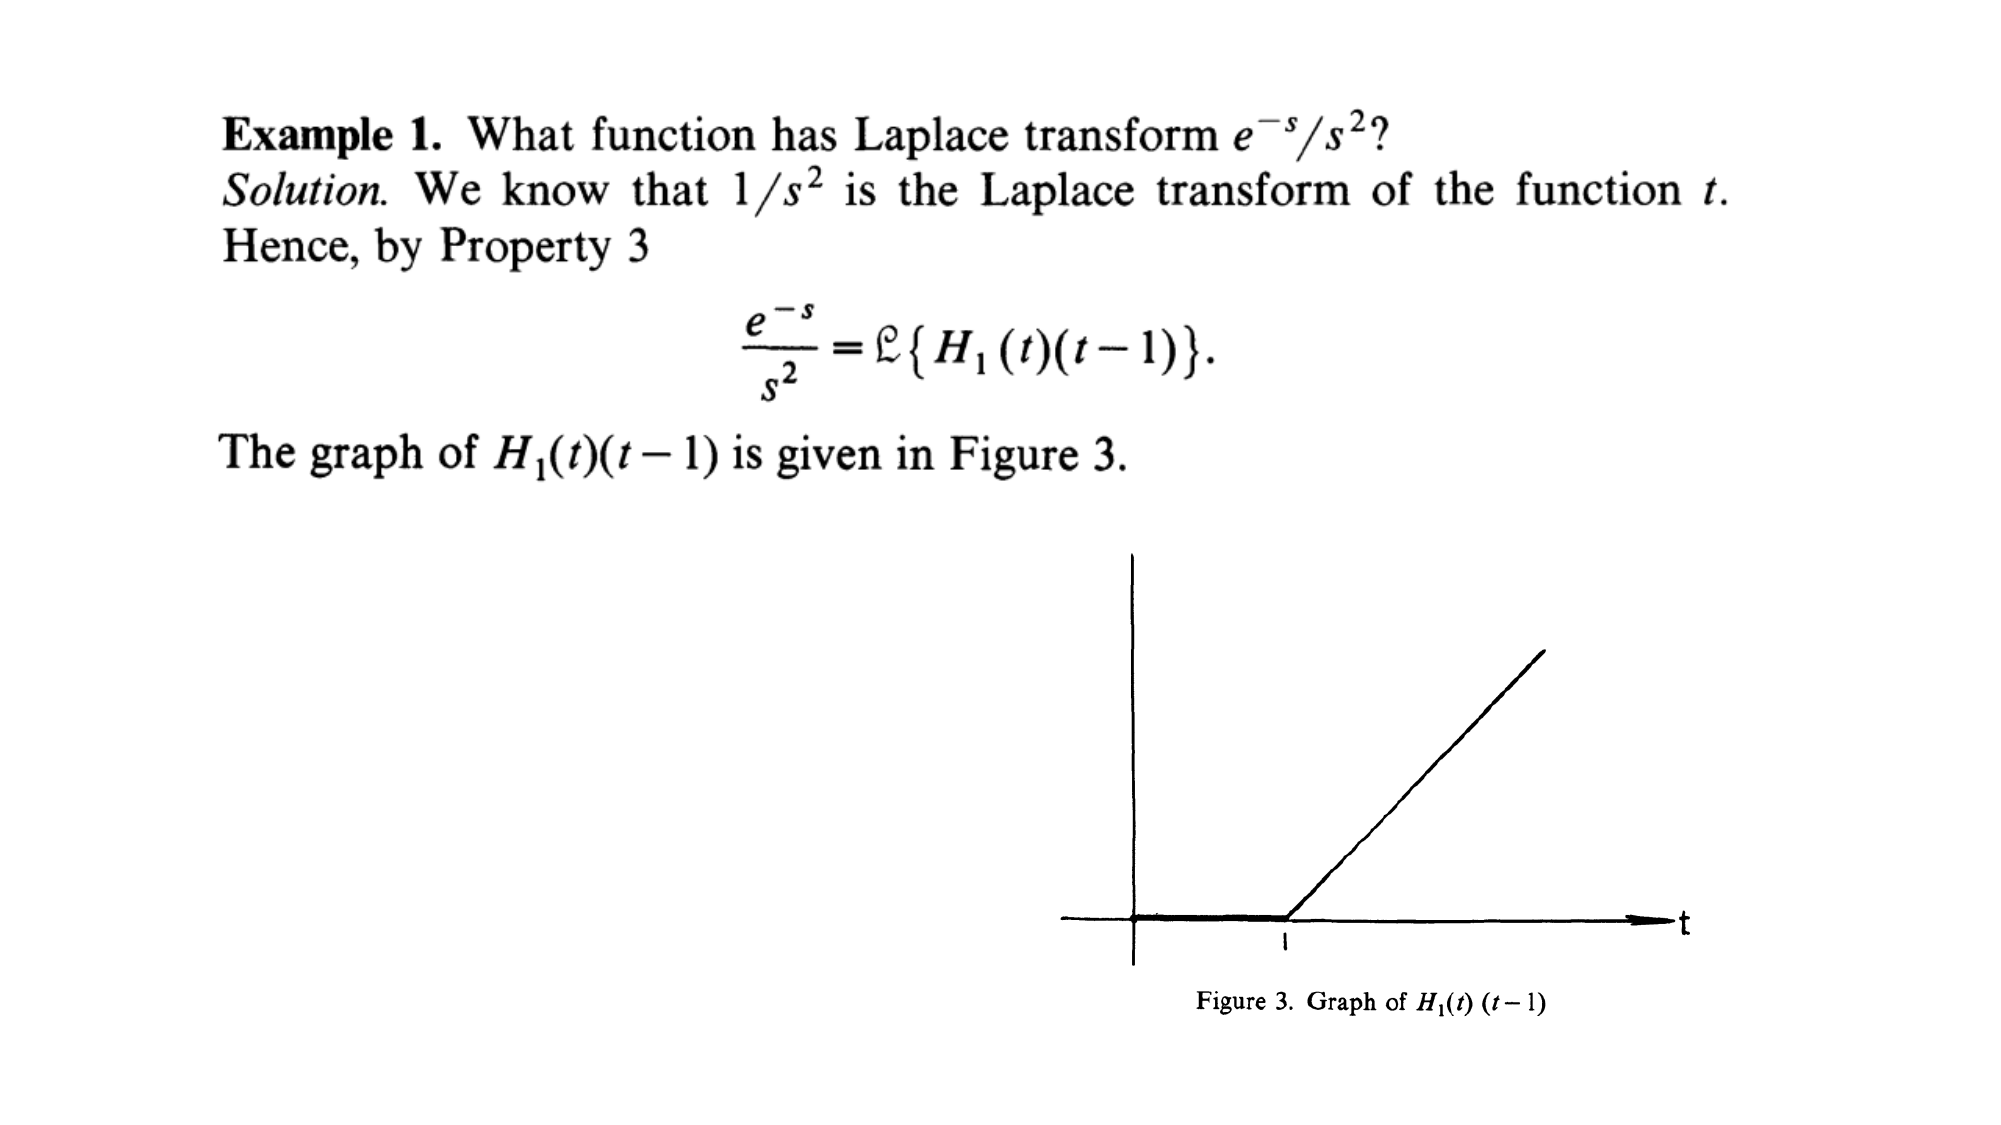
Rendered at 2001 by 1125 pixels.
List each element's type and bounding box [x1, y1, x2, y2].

picture [1048, 540, 1720, 1034]
picture [172, 91, 1753, 509]
